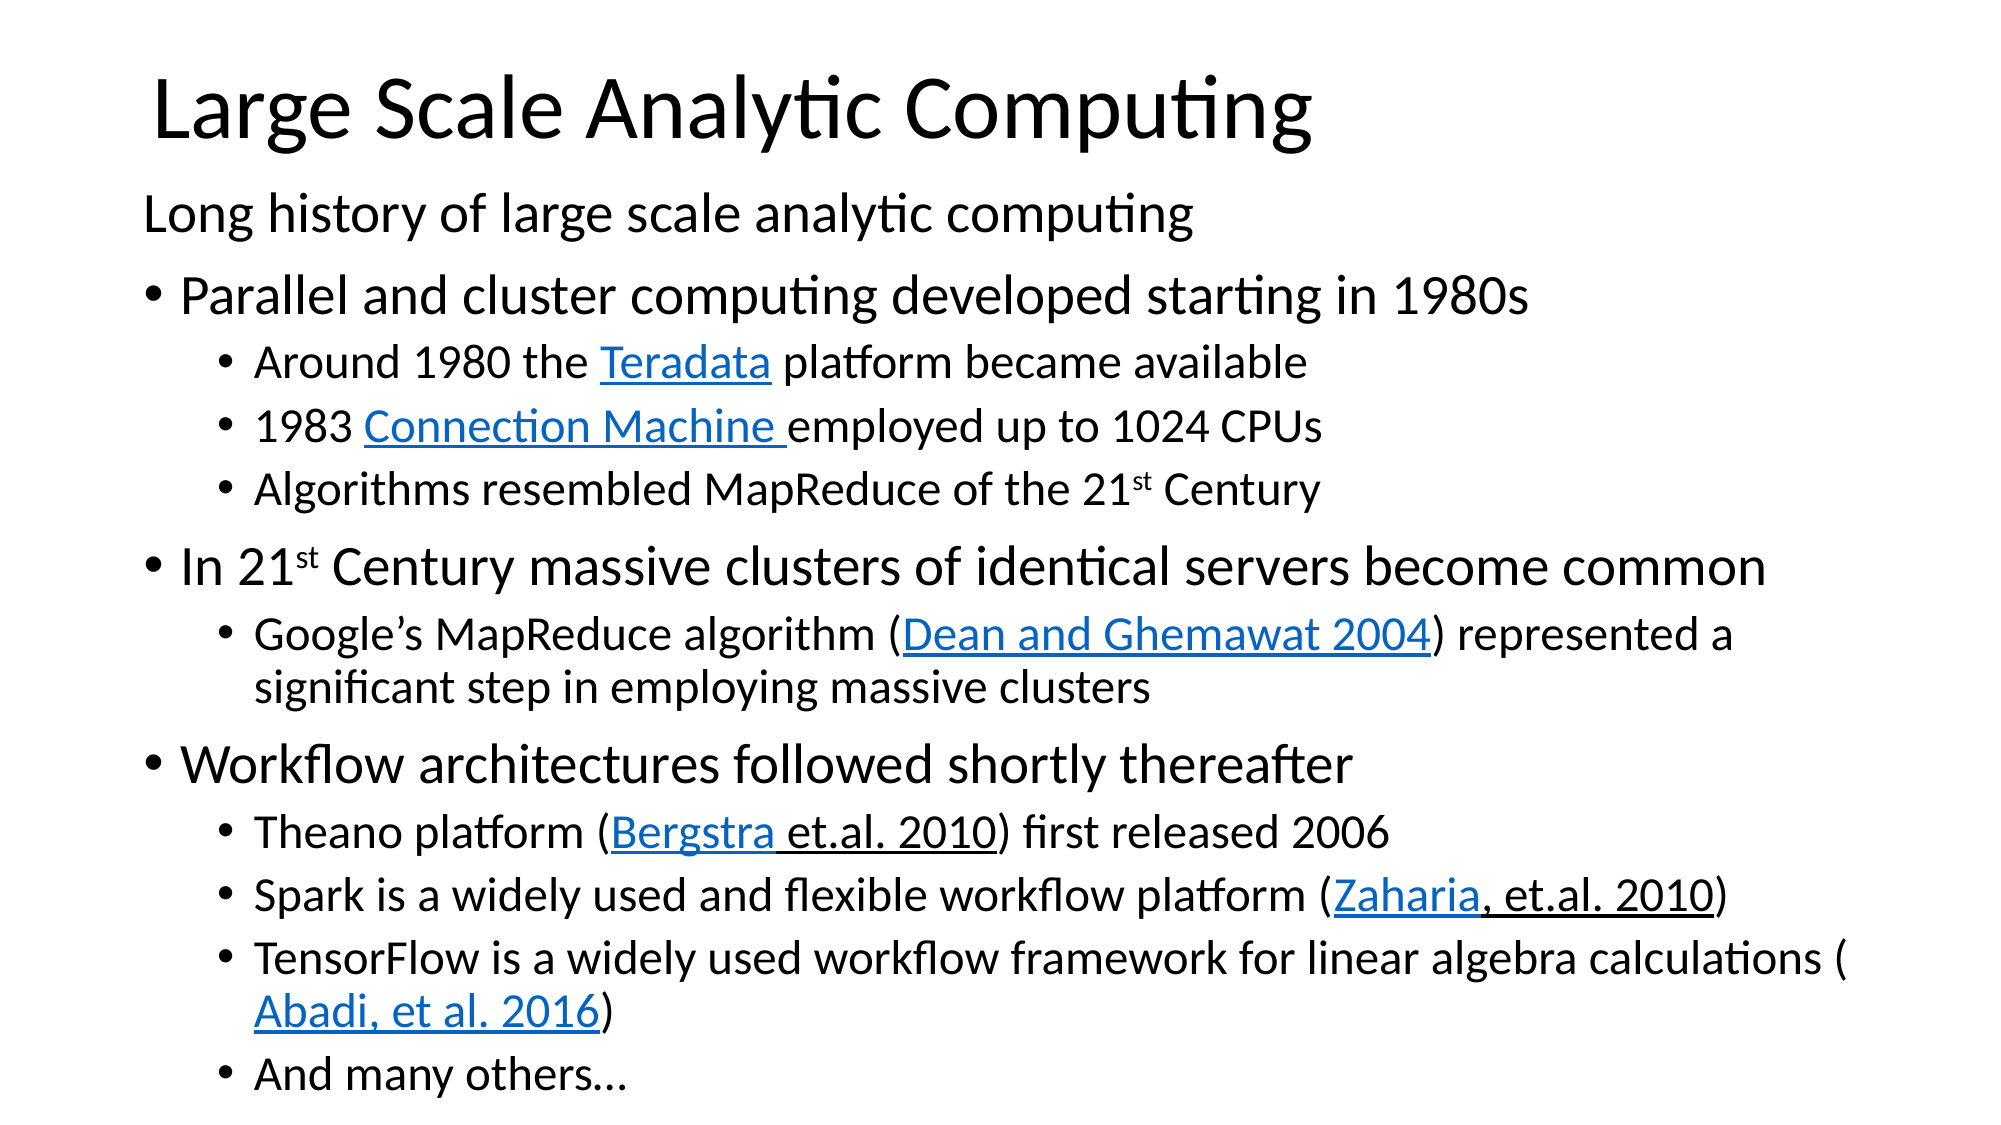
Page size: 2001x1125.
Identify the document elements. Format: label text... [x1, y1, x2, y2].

list Long history of large scale analytic computing Parallel and cluster computing developed starting in 1980s Around 1980 the Teradata platform became available 1983 Connection Machine employed up to 1024 CPUs Algorithms resembled MapReduce of the 21st Century In 21st Century massive clusters of identical servers become common Google’s MapReduce algorithm (Dean and Ghemawat 2004) represented a significant step in employing massive clusters Workflow architectures followed shortly thereafter Theano platform (Bergstra et.al. 2010) first released 2006 Spark is a widely used and flexible workflow platform (Zaharia, et.al. 2010) TensorFlow is a widely used workflow framework for linear algebra calculations (Abadi, et al. 2016) And many others… [128, 175, 1960, 1113]
text_box Large Scale Analytic Computing [137, 0, 1863, 218]
